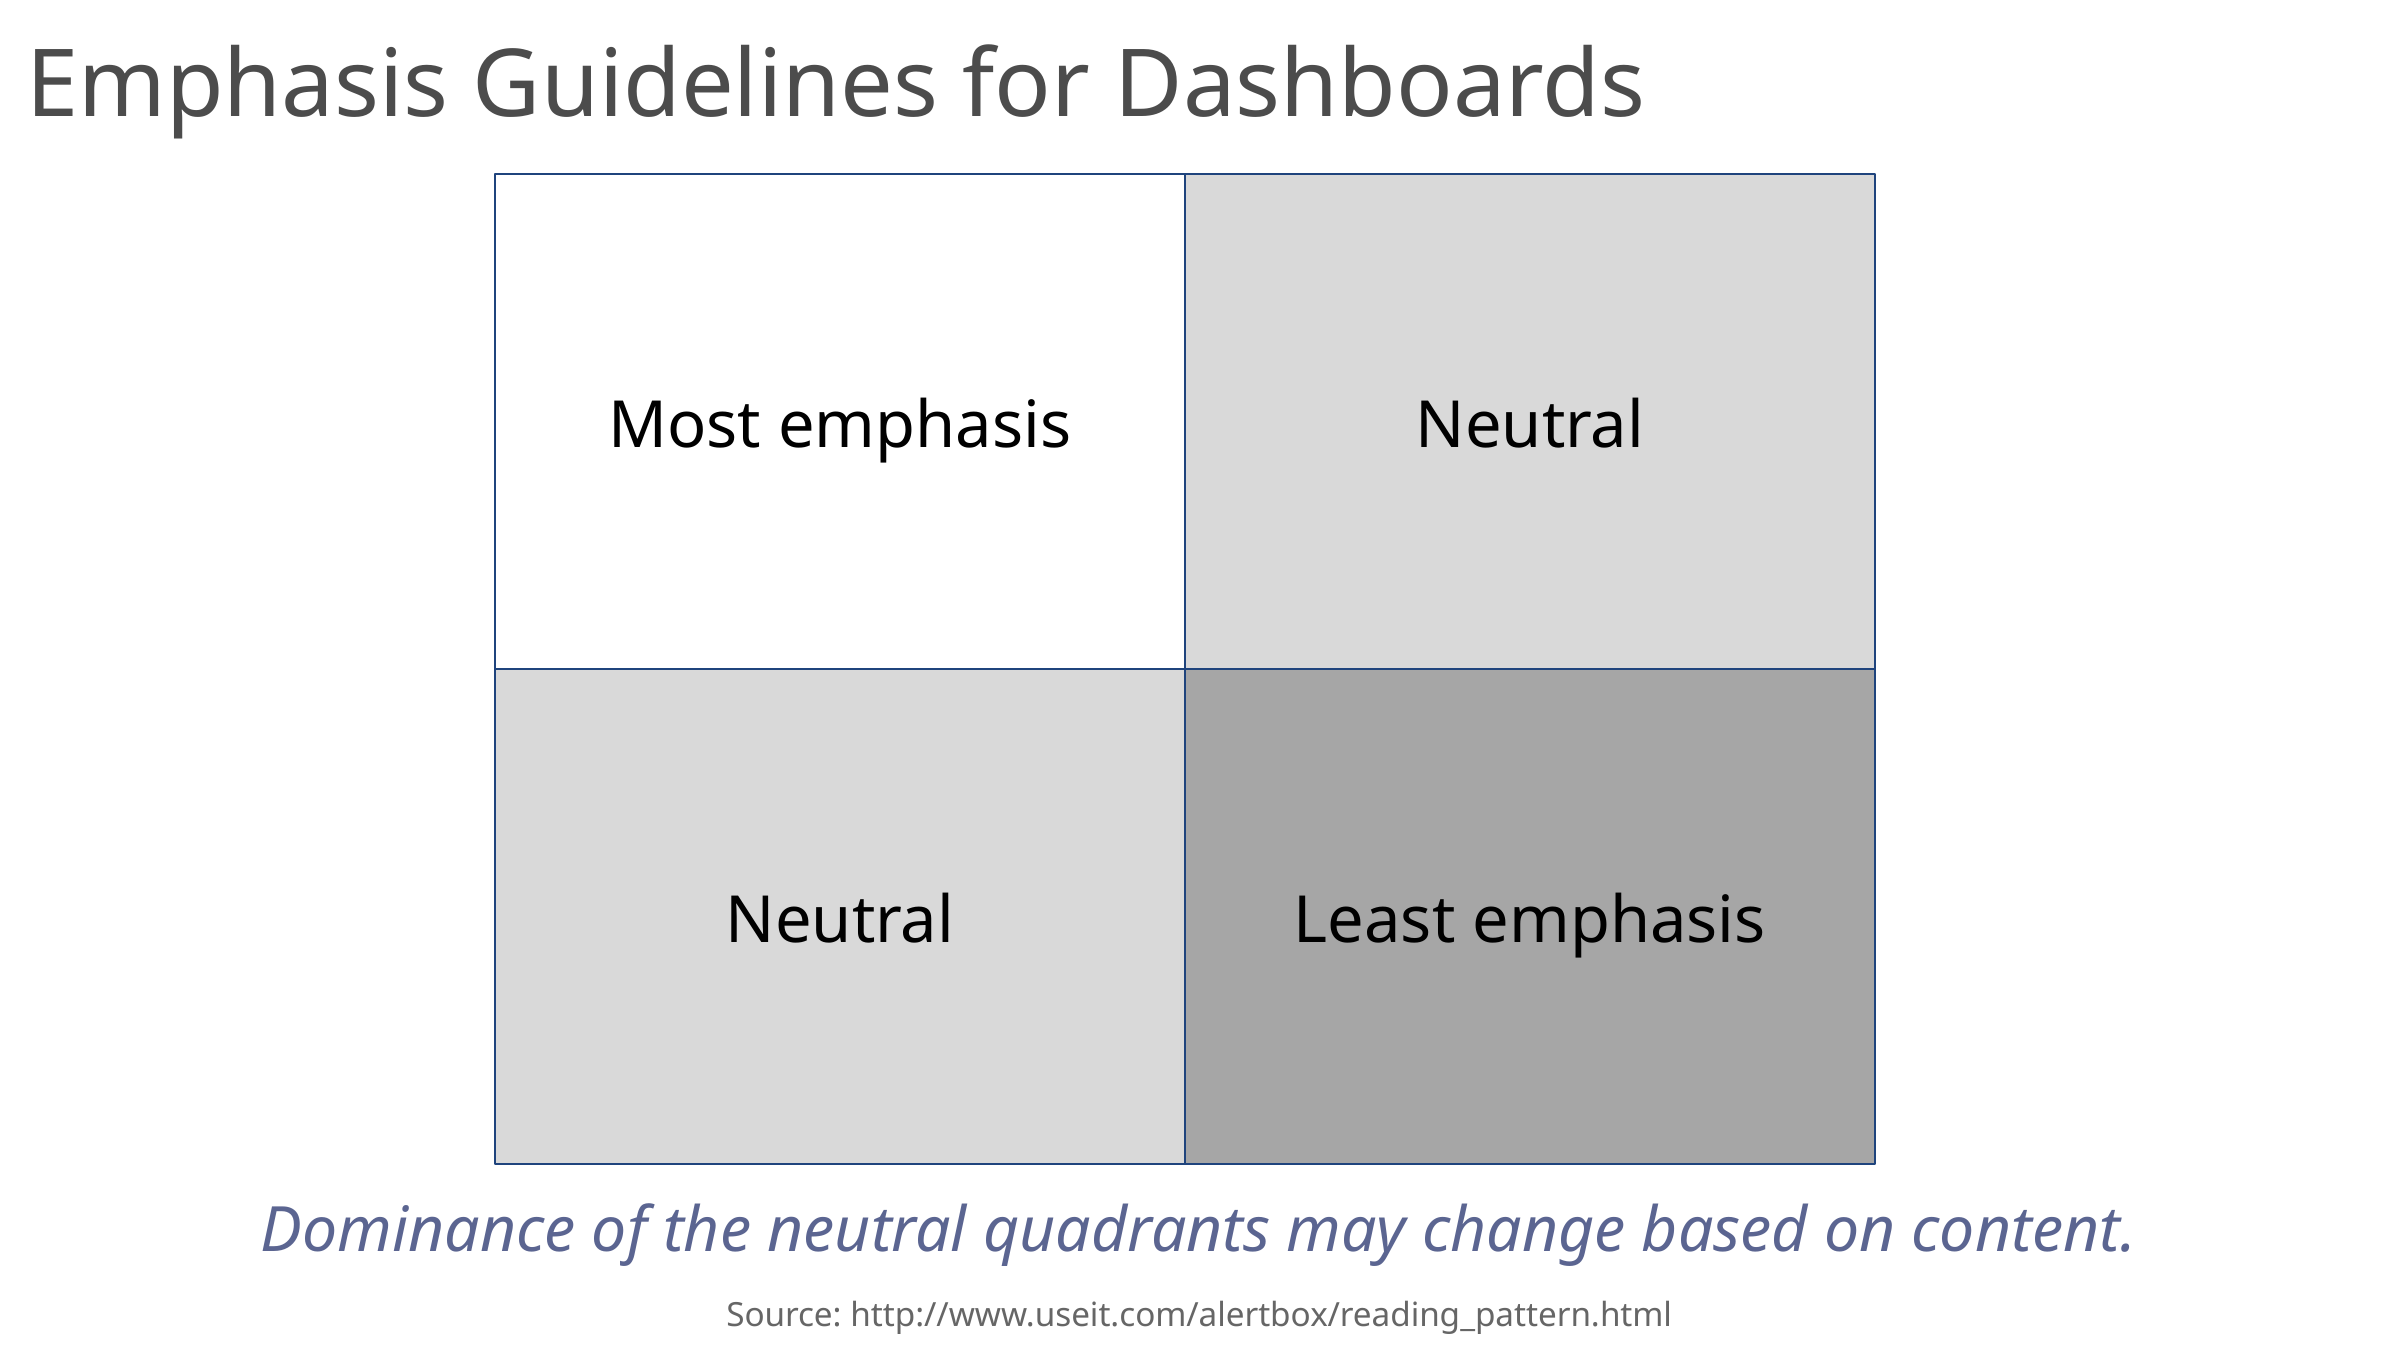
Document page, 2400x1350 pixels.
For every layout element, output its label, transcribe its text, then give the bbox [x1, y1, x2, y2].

text_box Dominance of the neutral quadrants may change based on content. [0, 1181, 2400, 1271]
title Emphasis Guidelines for Dashboards [26, 44, 2375, 226]
text_box Source: http://www.useit.com/alertbox/reading_pattern.html [552, 1285, 1847, 1341]
text_box Neutral [1184, 173, 1876, 668]
text_box Least emphasis [1184, 668, 1876, 1165]
text_box Neutral [494, 668, 1184, 1165]
text_box Most emphasis [494, 173, 1184, 668]
